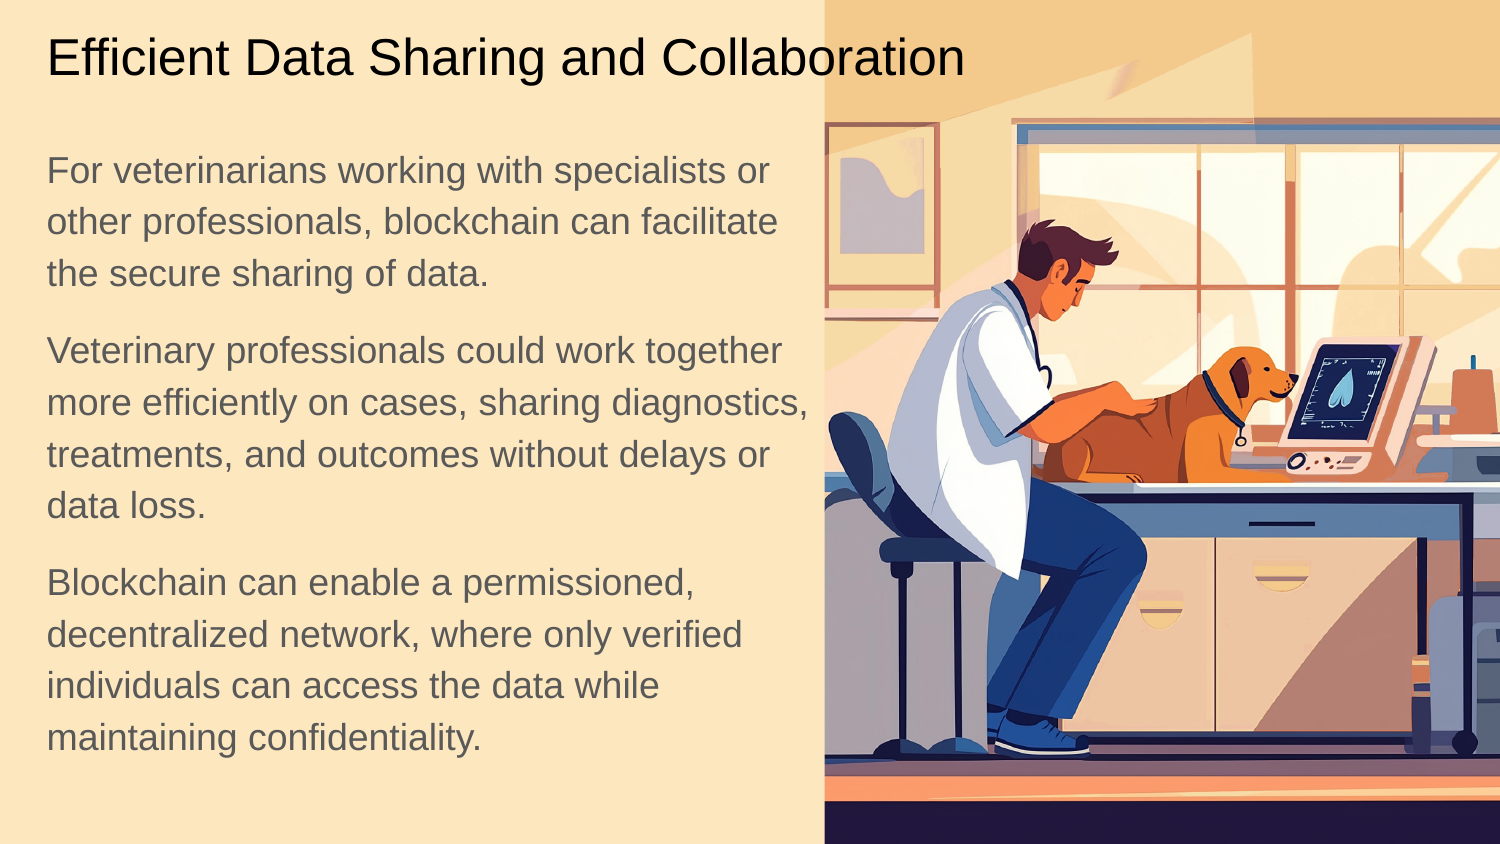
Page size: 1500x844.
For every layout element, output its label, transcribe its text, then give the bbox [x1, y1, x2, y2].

list For veterinarians working with specialists or other professionals, blockchain can facilitate the secure sharing of data. Veterinary professionals could work together more efficiently on cases, sharing diagnostics, treatments, and outcomes without delays or data loss. Blockchain can enable a permissioned, decentralized network, where only verified individuals can access the data while maintaining confidentiality. [31, 124, 819, 844]
title Efficient Data Sharing and Collaboration [31, 8, 819, 102]
picture [824, 0, 1500, 844]
